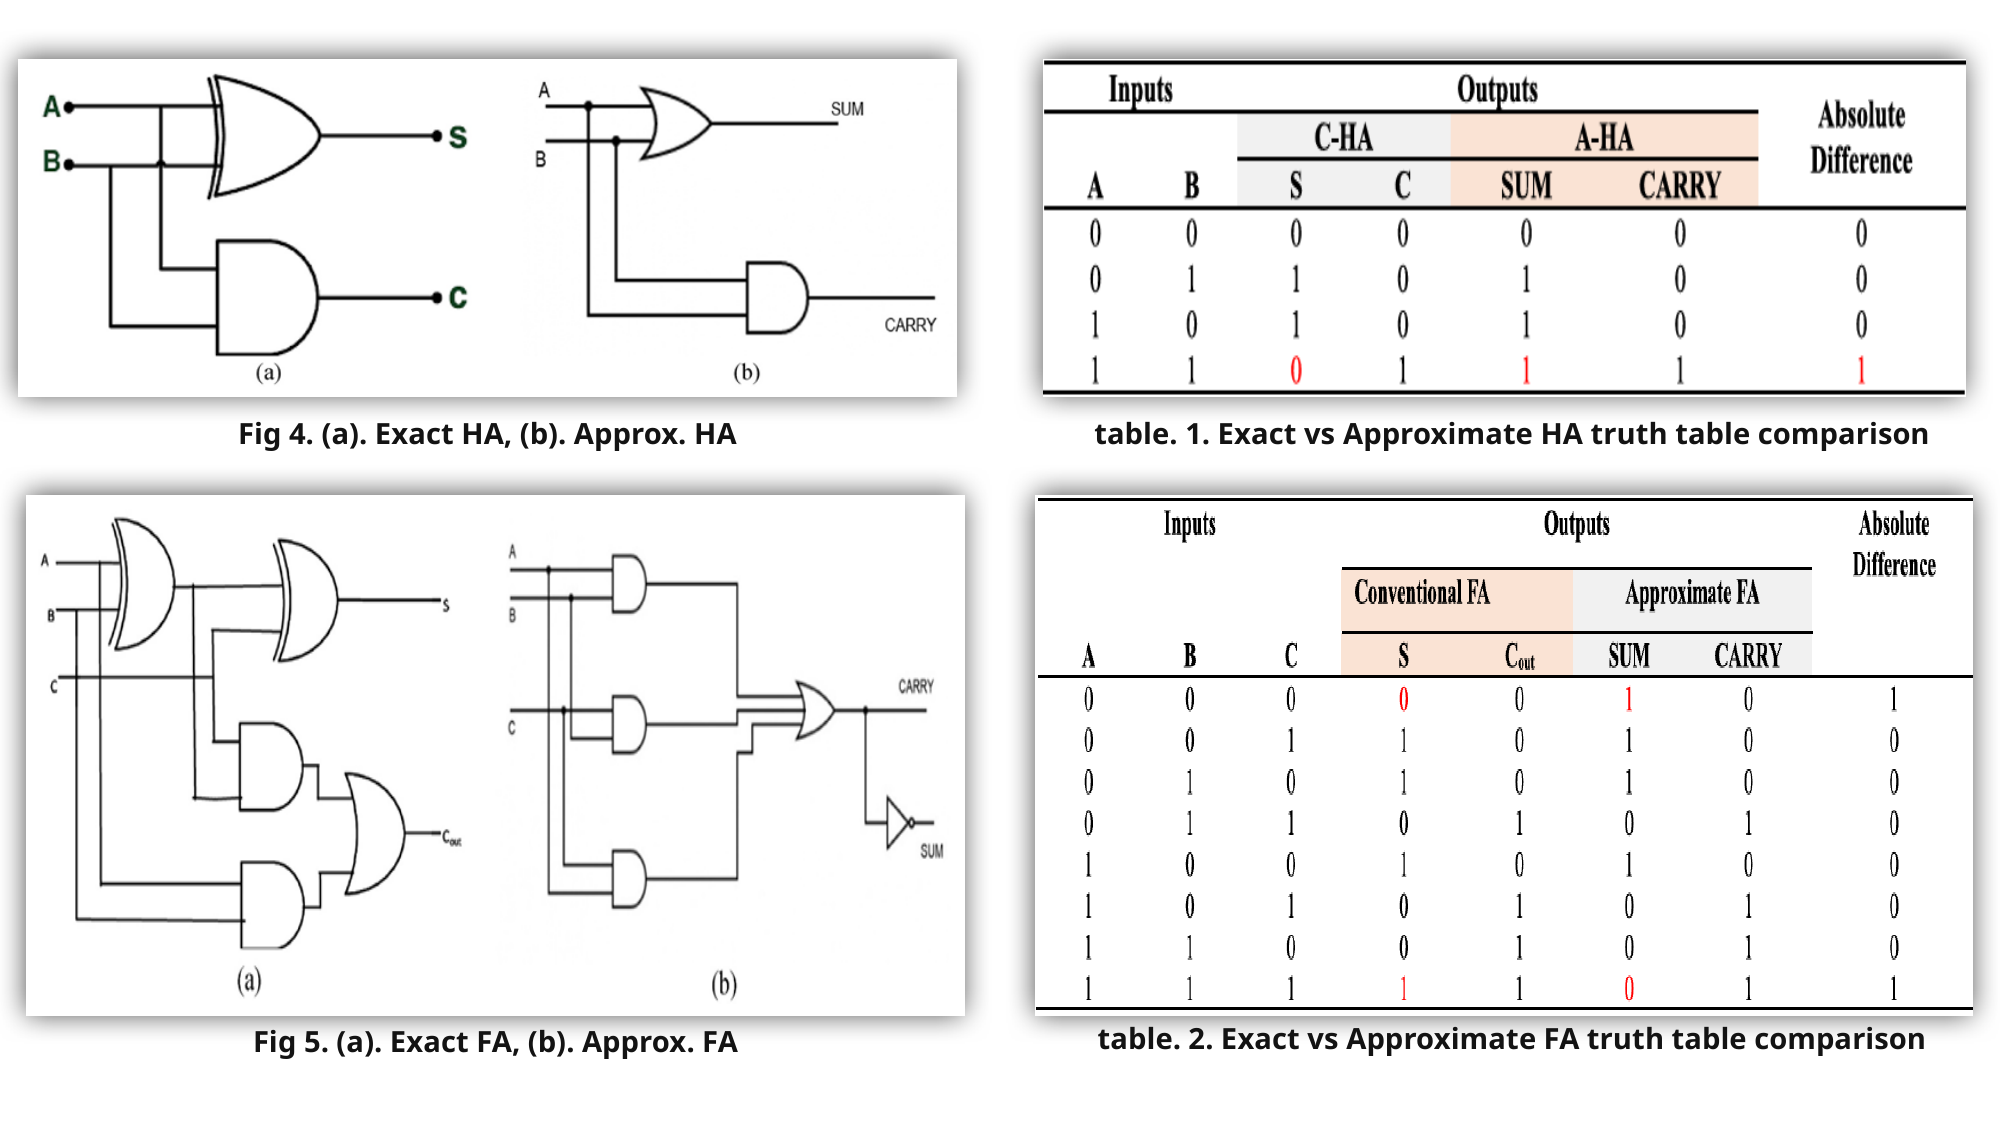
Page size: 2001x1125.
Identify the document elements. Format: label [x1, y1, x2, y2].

text_box [18, 59, 957, 450]
text_box [1043, 59, 1982, 477]
text_box [1035, 495, 1982, 1082]
text_box [26, 495, 965, 1080]
